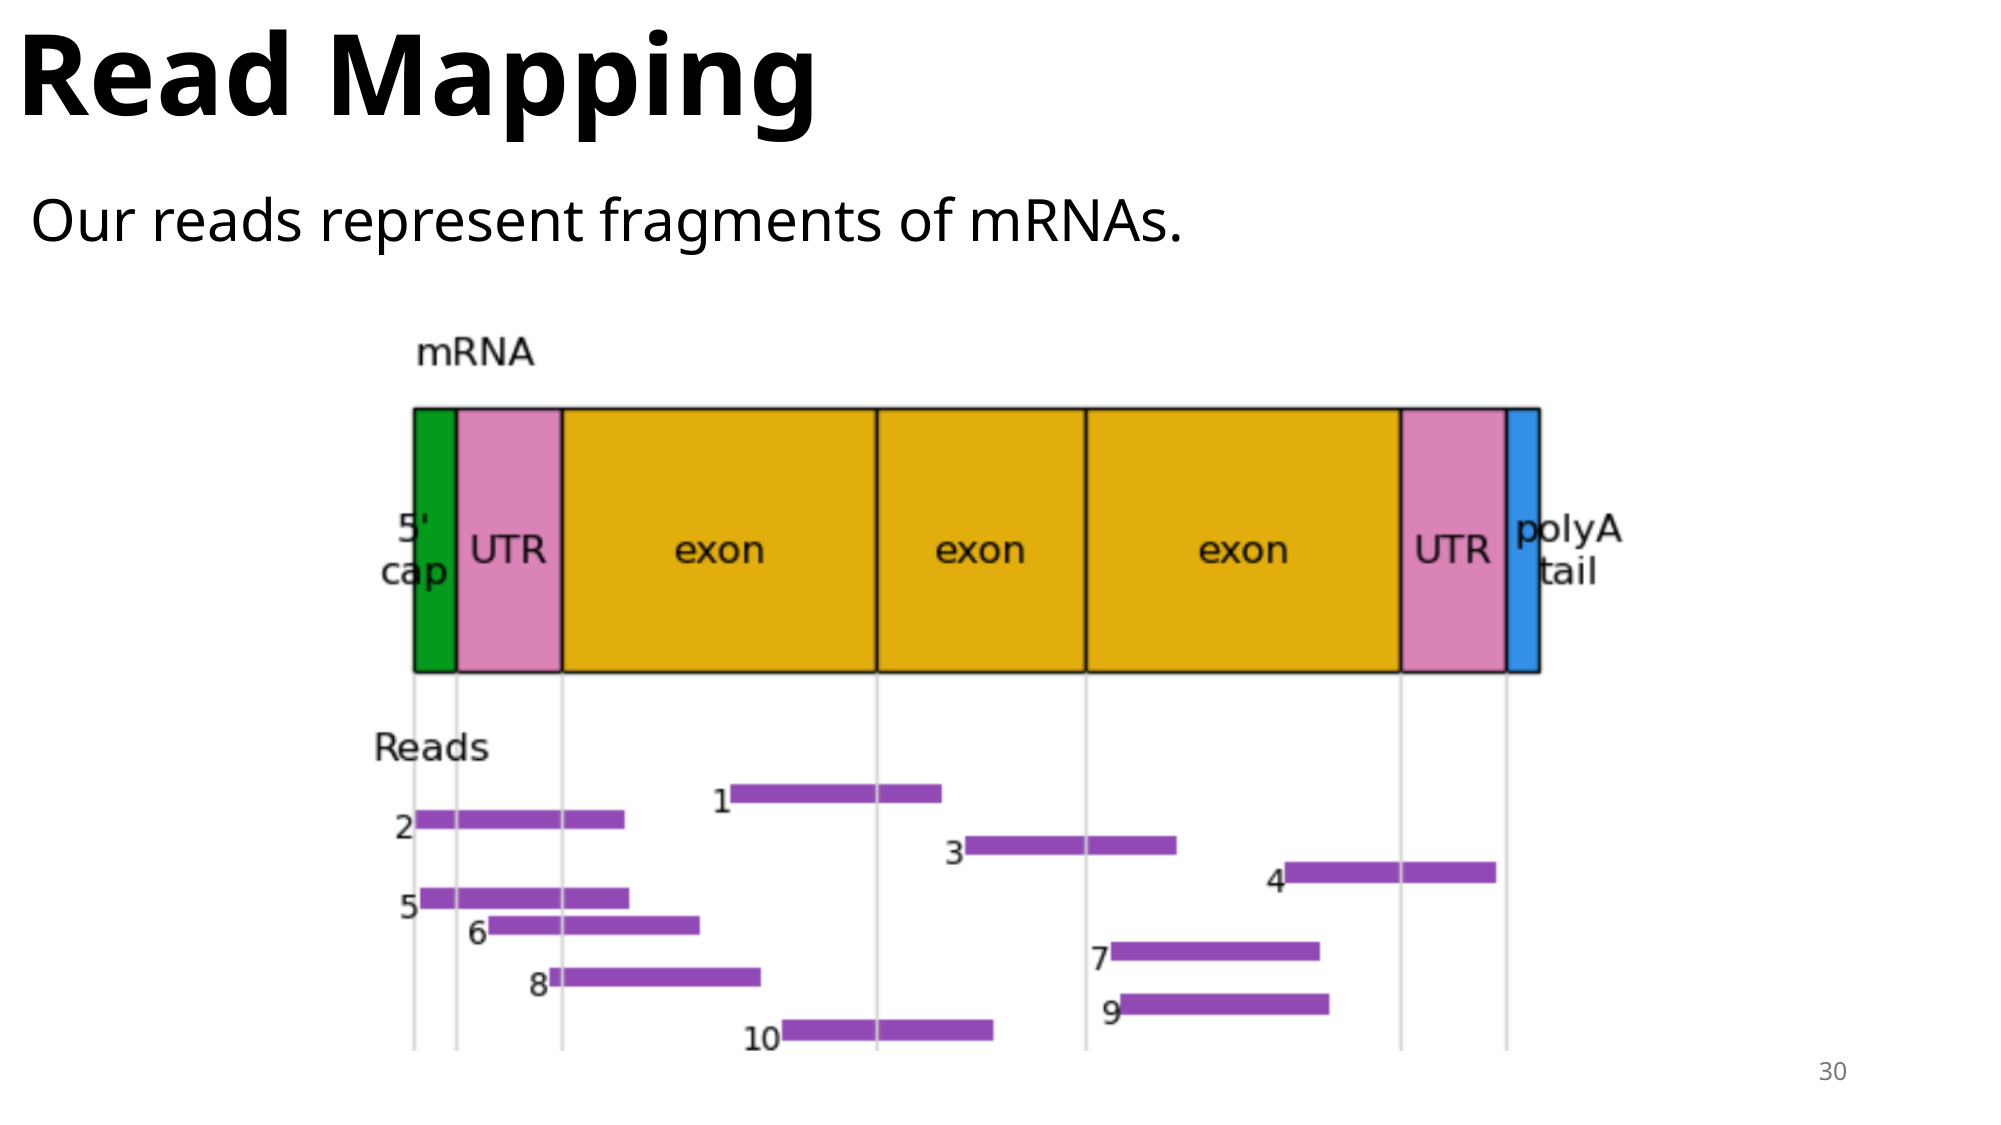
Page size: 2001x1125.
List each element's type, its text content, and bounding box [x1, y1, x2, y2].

picture [328, 280, 1640, 1051]
slide_number 30 [1412, 1042, 1863, 1103]
text_box Read Mapping [15, 0, 1685, 140]
text_box [49, 203, 1685, 686]
text_box Our reads represent fragments of mRNAs.​ [15, 175, 1210, 261]
